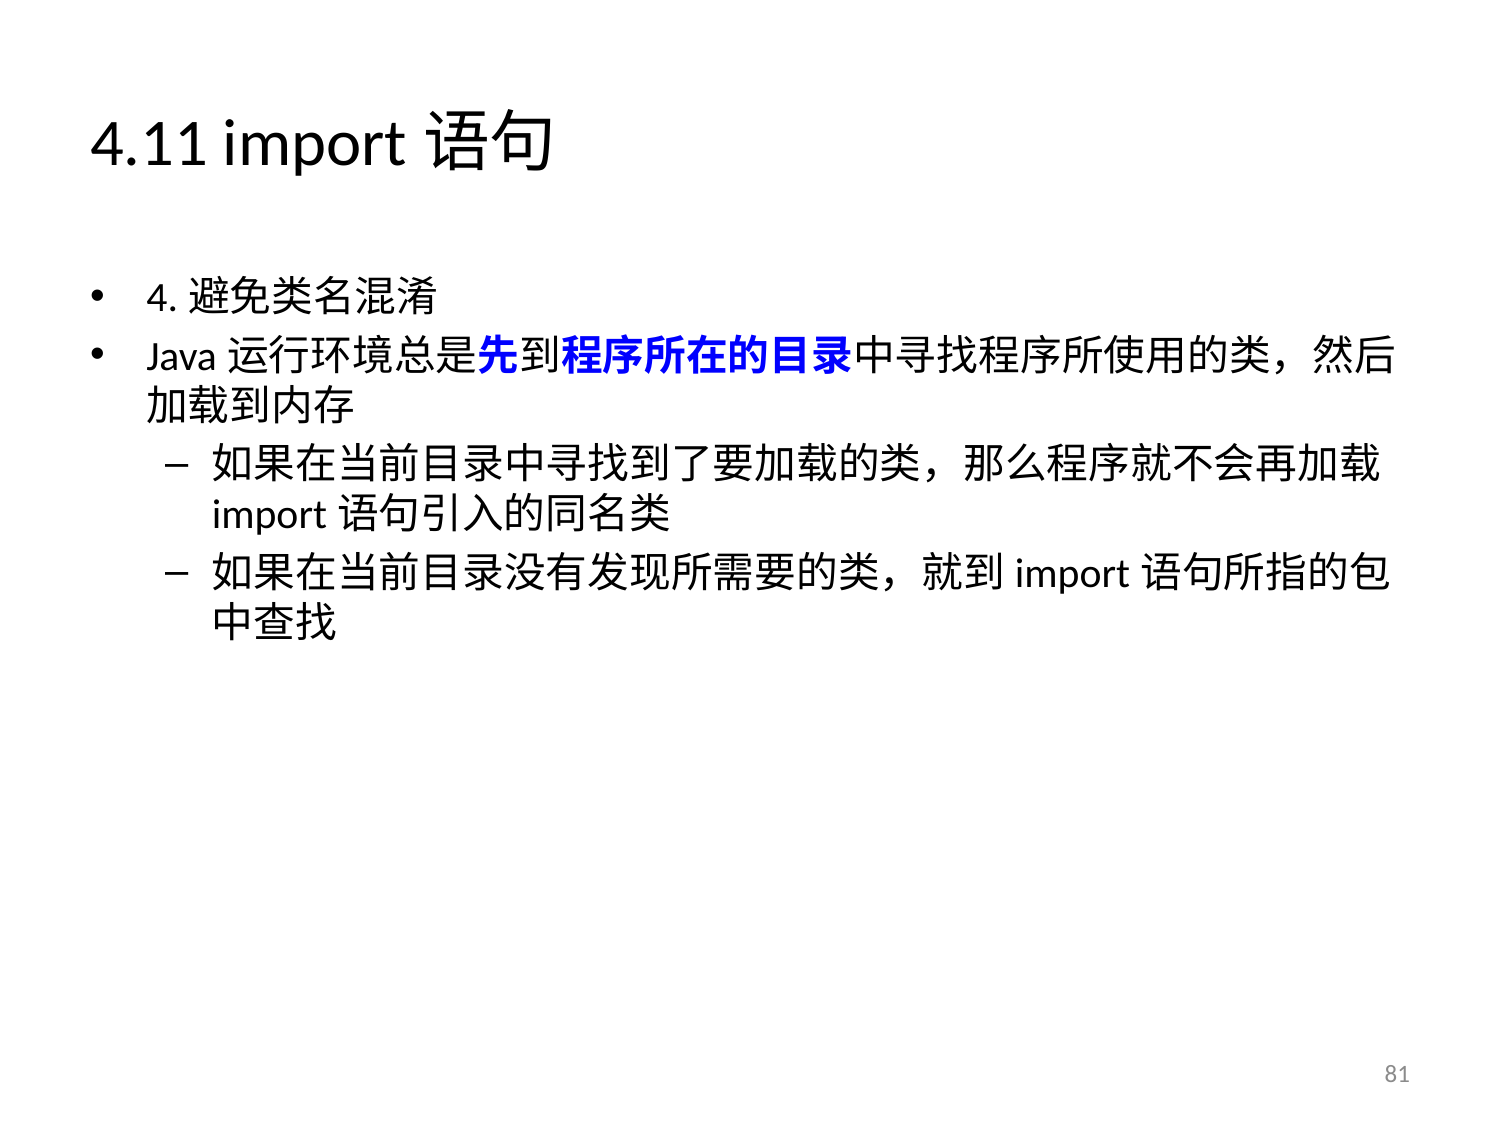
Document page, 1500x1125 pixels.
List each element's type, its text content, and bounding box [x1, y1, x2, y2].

list 4.避免类名混淆 Java运行环境总是先到程序所在的目录中寻找程序所使用的类，然后加载到内存 如果在当前目录中寻找到了要加载的类，那么程序就不会再加载import语句引入的同名类 如果在当前目录没有发现所需要的类，就到import语句所指的包中查找 [75, 262, 1425, 1005]
title 4.11 import语句 [75, 45, 1425, 233]
slide_number 81 [1074, 1042, 1425, 1103]
